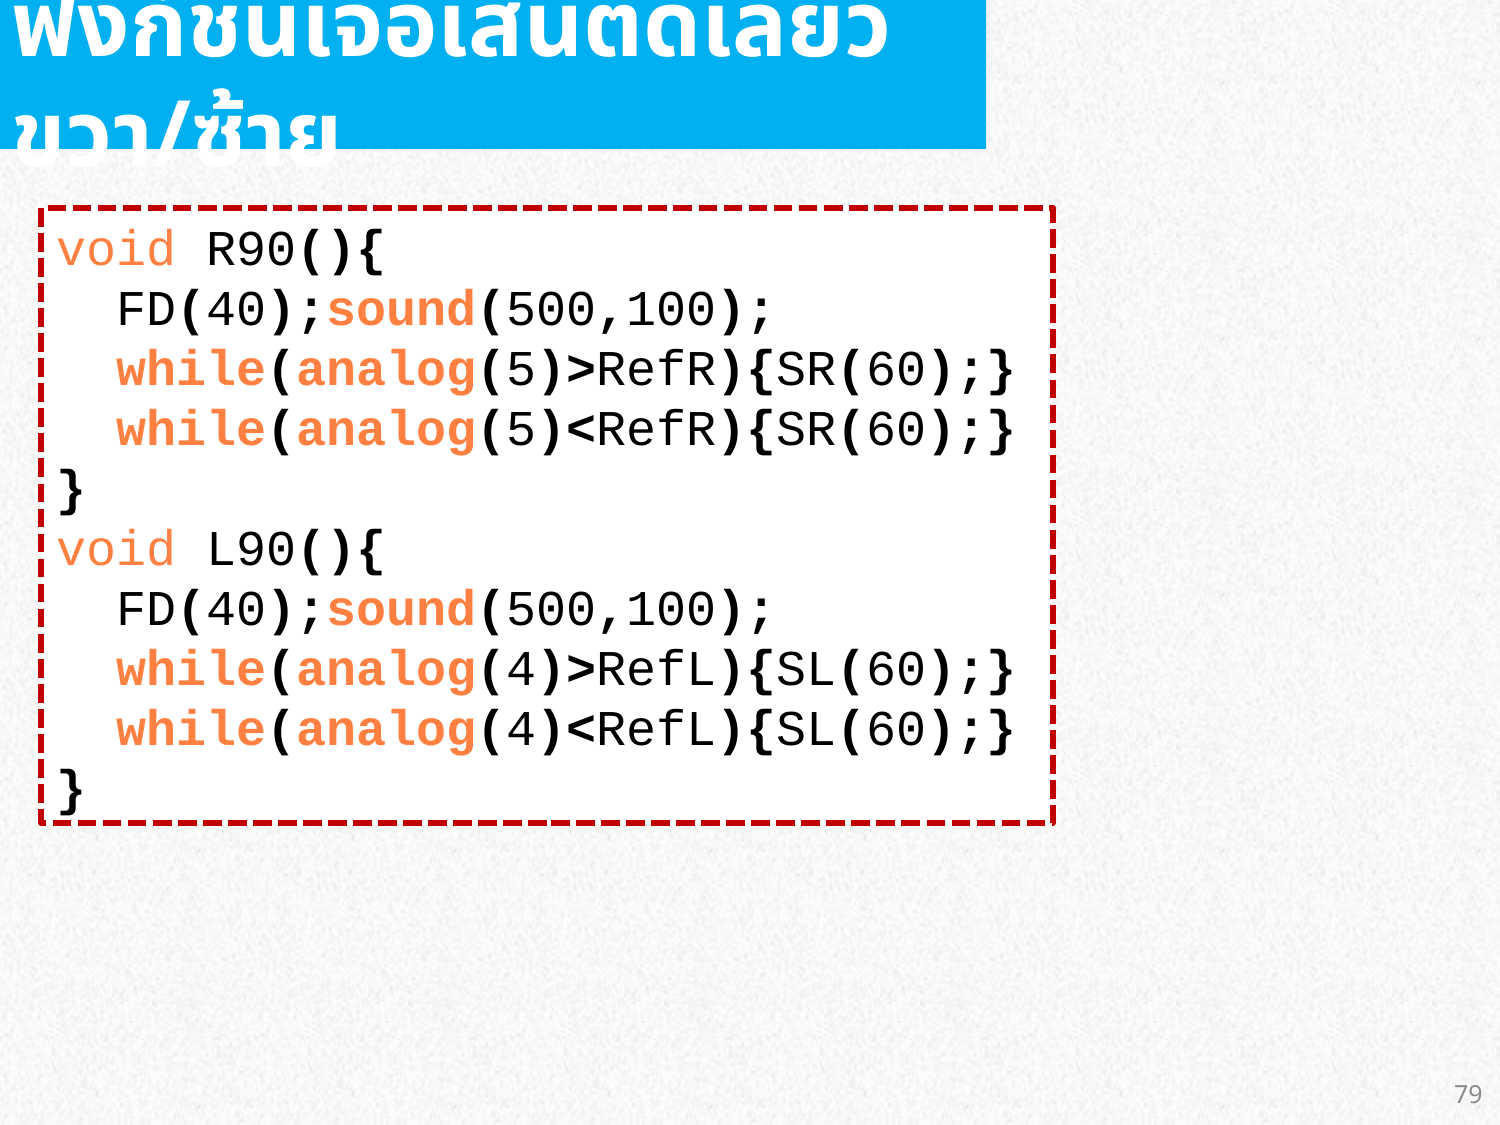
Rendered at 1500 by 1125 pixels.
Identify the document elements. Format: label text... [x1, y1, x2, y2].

text_box ฟังก์ชั่นเจอเส้นตัดเลี้ยวขวา/ซ้าย [0, 0, 987, 149]
slide_number 79 [1372, 1065, 1498, 1125]
text_box void R90(){ FD(40);sound(500,100); while(analog(5)>RefR){SR(60);} while(analog(5)<RefR){SR(60);} } void L90(){ FD(40);sound(500,100); while(analog(4)>RefL){SL(60);} while(analog(4)<RefL){SL(60);} } [41, 208, 1053, 823]
